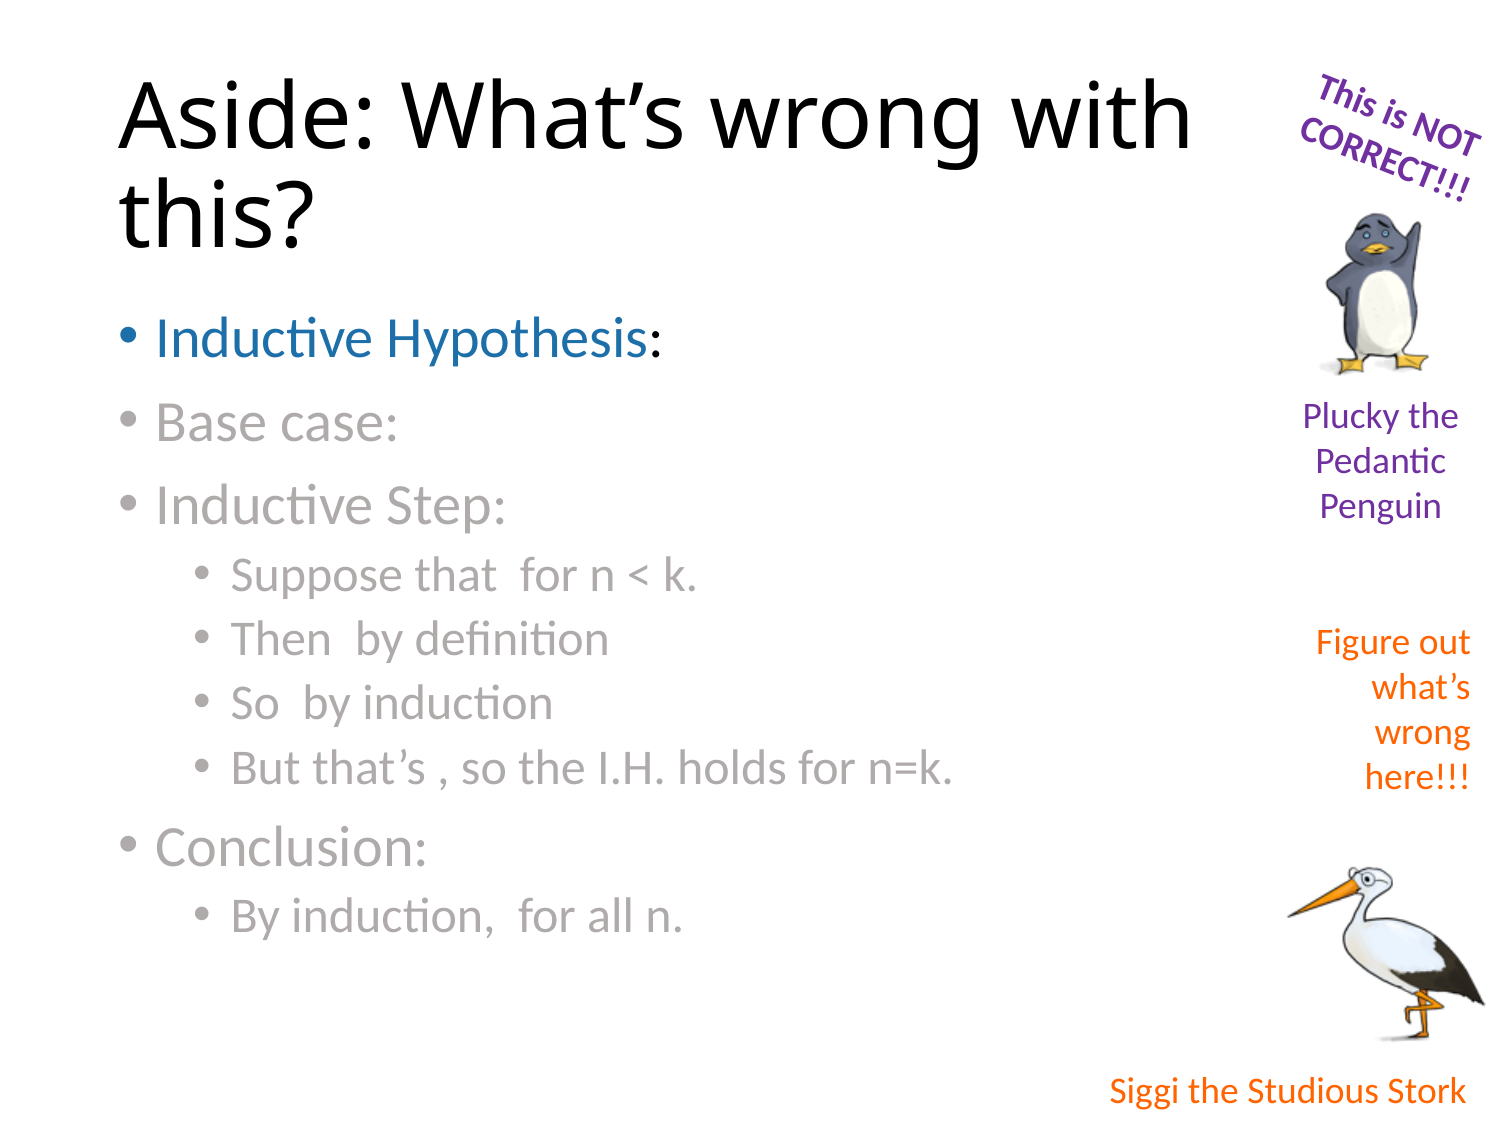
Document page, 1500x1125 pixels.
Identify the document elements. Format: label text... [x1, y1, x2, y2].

text_box Figure out what’s wrong here!!! [1257, 609, 1486, 805]
text_box This is NOT CORRECT!!! [1278, 48, 1500, 226]
text_box Siggi the Studious Stork [1094, 1059, 1500, 1119]
picture [1277, 839, 1500, 1060]
title Aside: What’s wrong with this? [103, 59, 1397, 278]
picture [1305, 206, 1449, 393]
text_box Plucky the Pedantic Penguin [1253, 383, 1500, 534]
